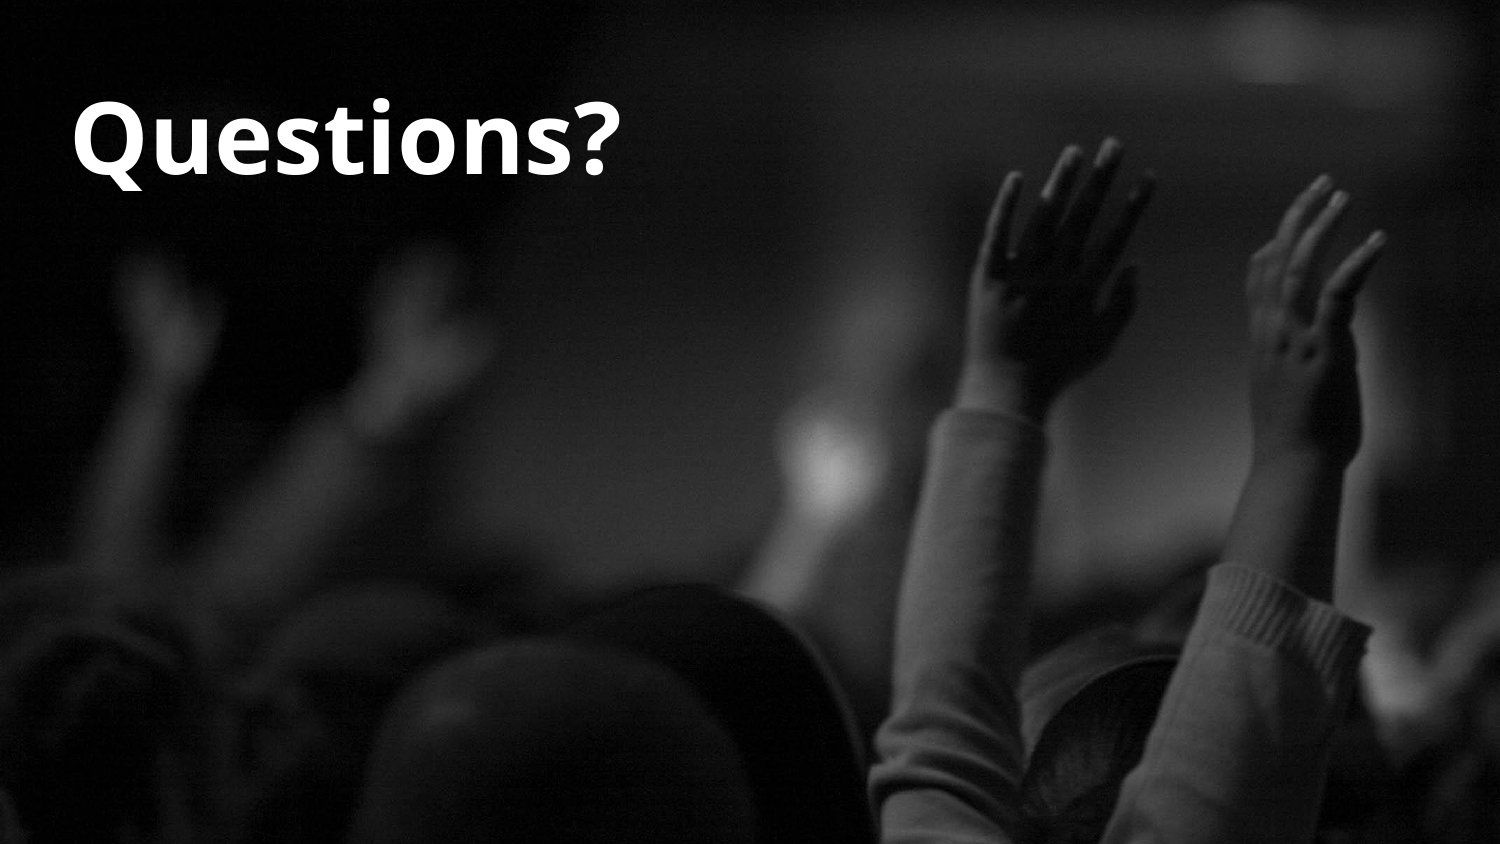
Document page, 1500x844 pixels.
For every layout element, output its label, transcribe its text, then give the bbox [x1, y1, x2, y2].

picture [0, 0, 1500, 844]
text_box Questions? [54, 21, 856, 249]
